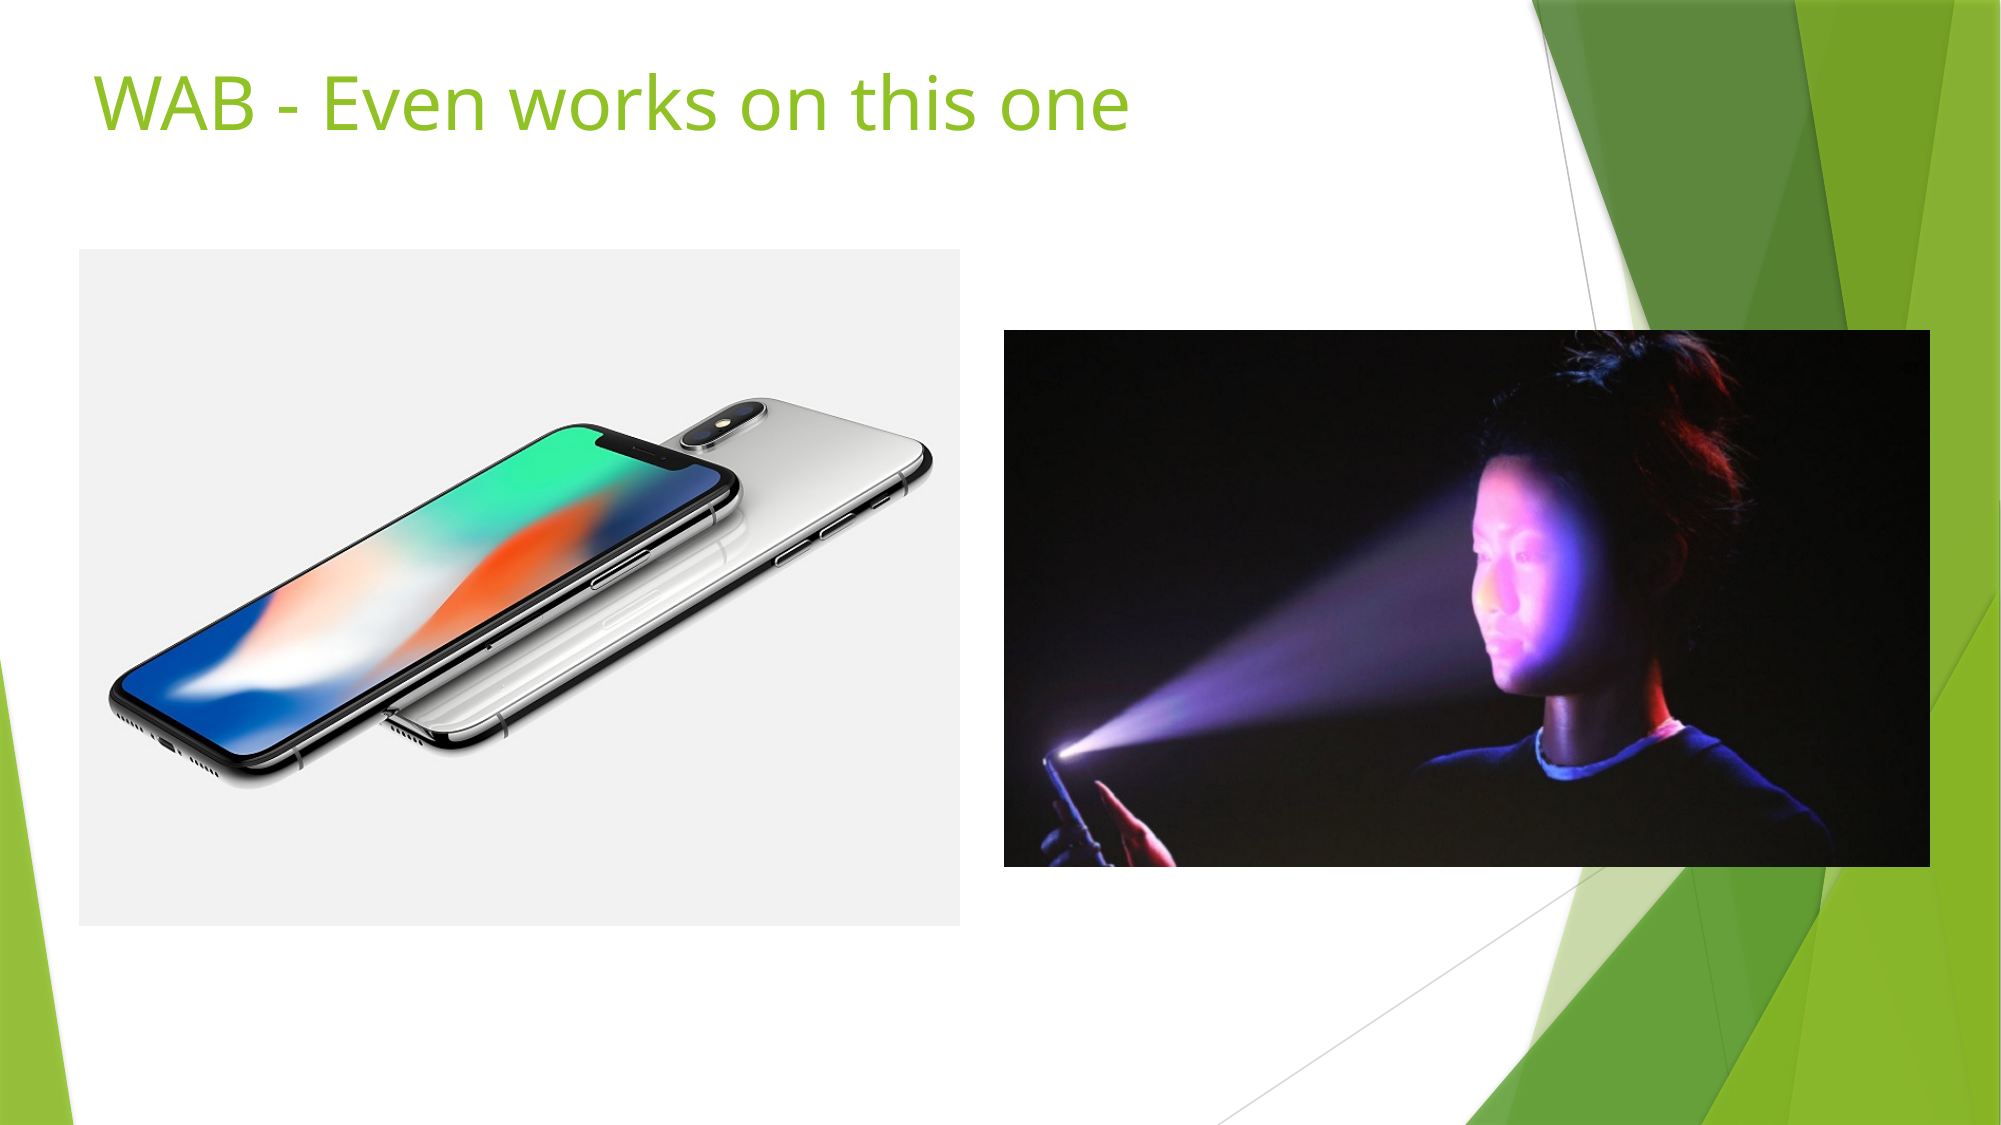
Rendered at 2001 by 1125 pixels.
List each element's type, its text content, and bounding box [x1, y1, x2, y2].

picture [1004, 329, 1930, 868]
picture [78, 249, 960, 927]
title WAB - Even works on this one [79, 47, 1521, 196]
